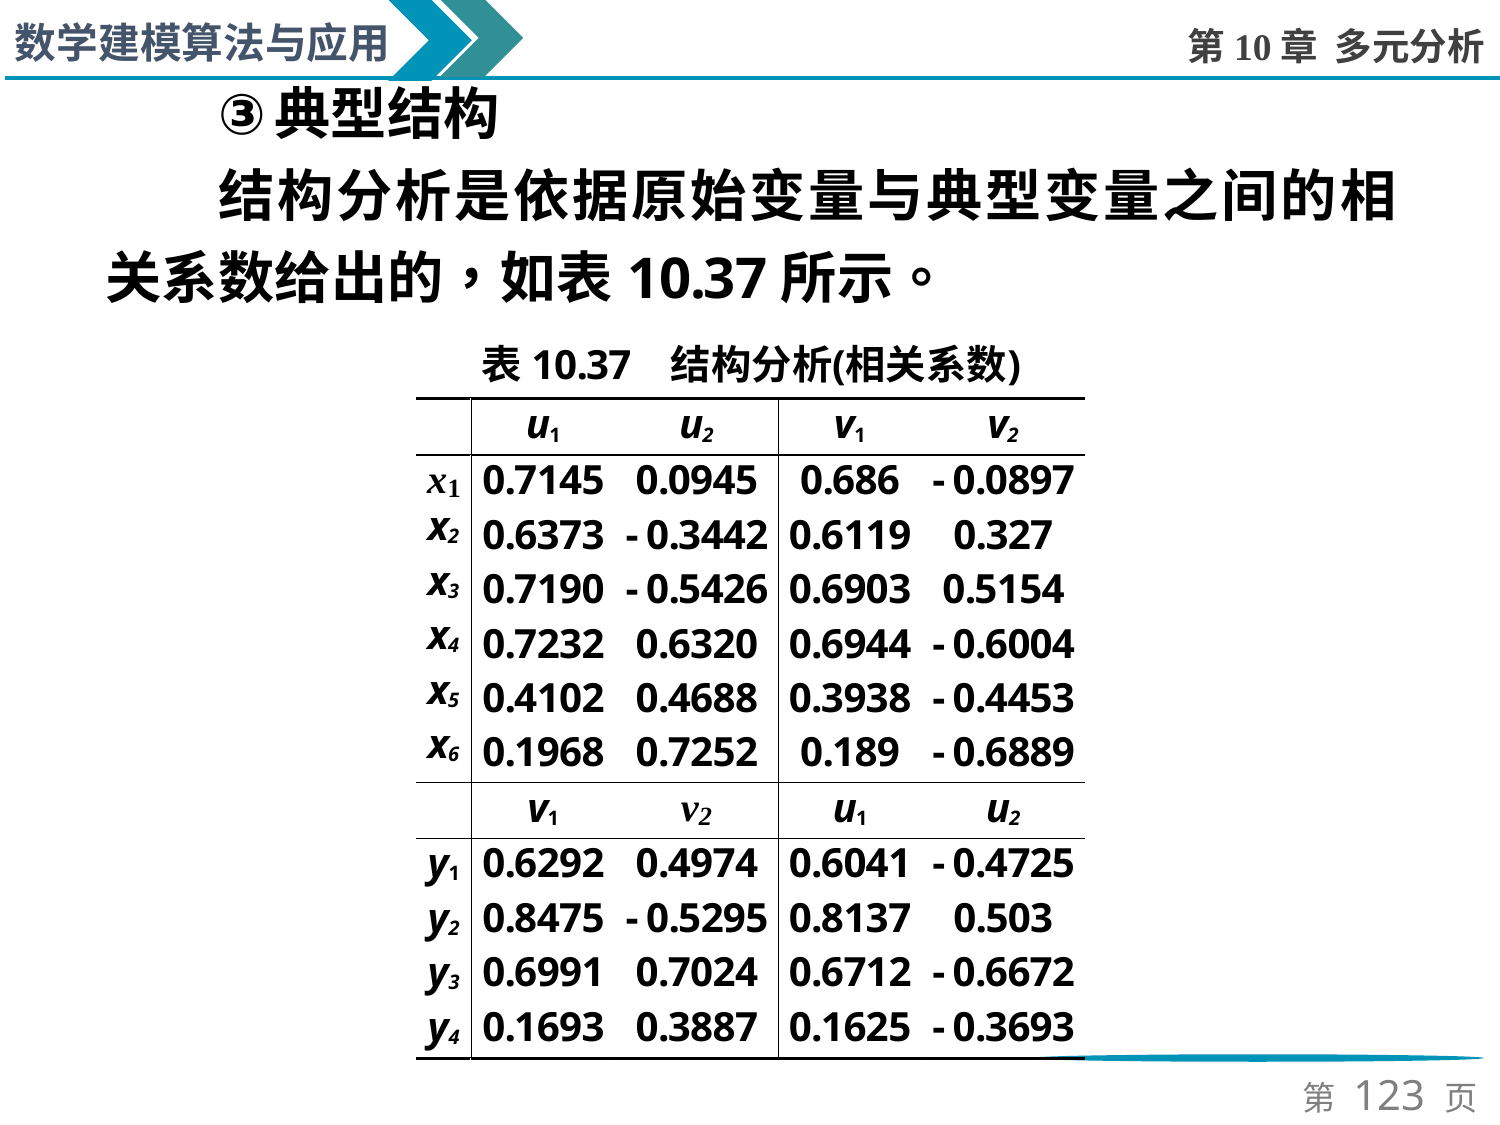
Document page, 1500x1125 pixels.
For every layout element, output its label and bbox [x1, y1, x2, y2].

text_box [105, 76, 1395, 1089]
